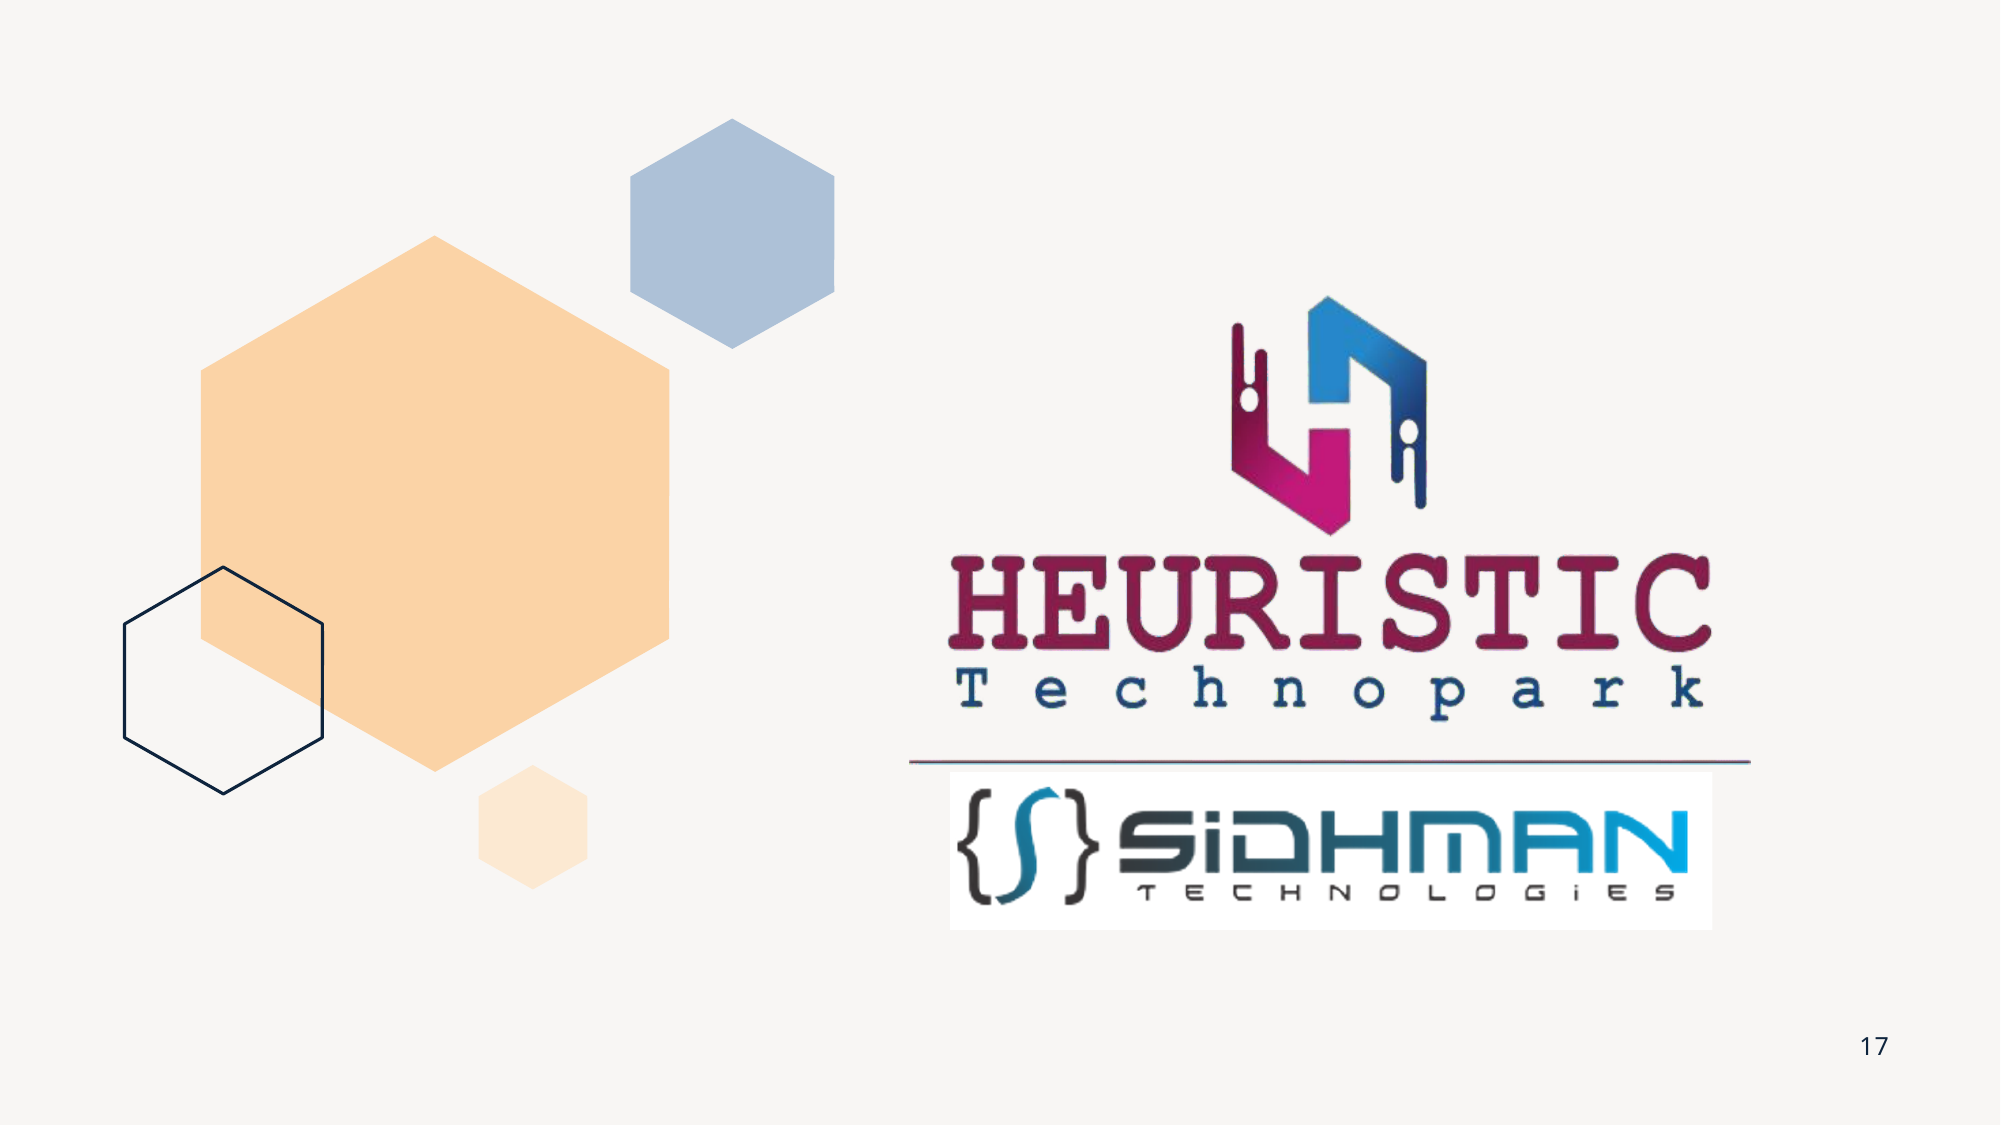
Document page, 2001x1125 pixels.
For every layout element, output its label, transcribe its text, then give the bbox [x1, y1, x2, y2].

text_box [122, 118, 835, 890]
picture [949, 771, 1713, 930]
picture [909, 289, 1752, 765]
slide_number 17 [1853, 1034, 1896, 1125]
